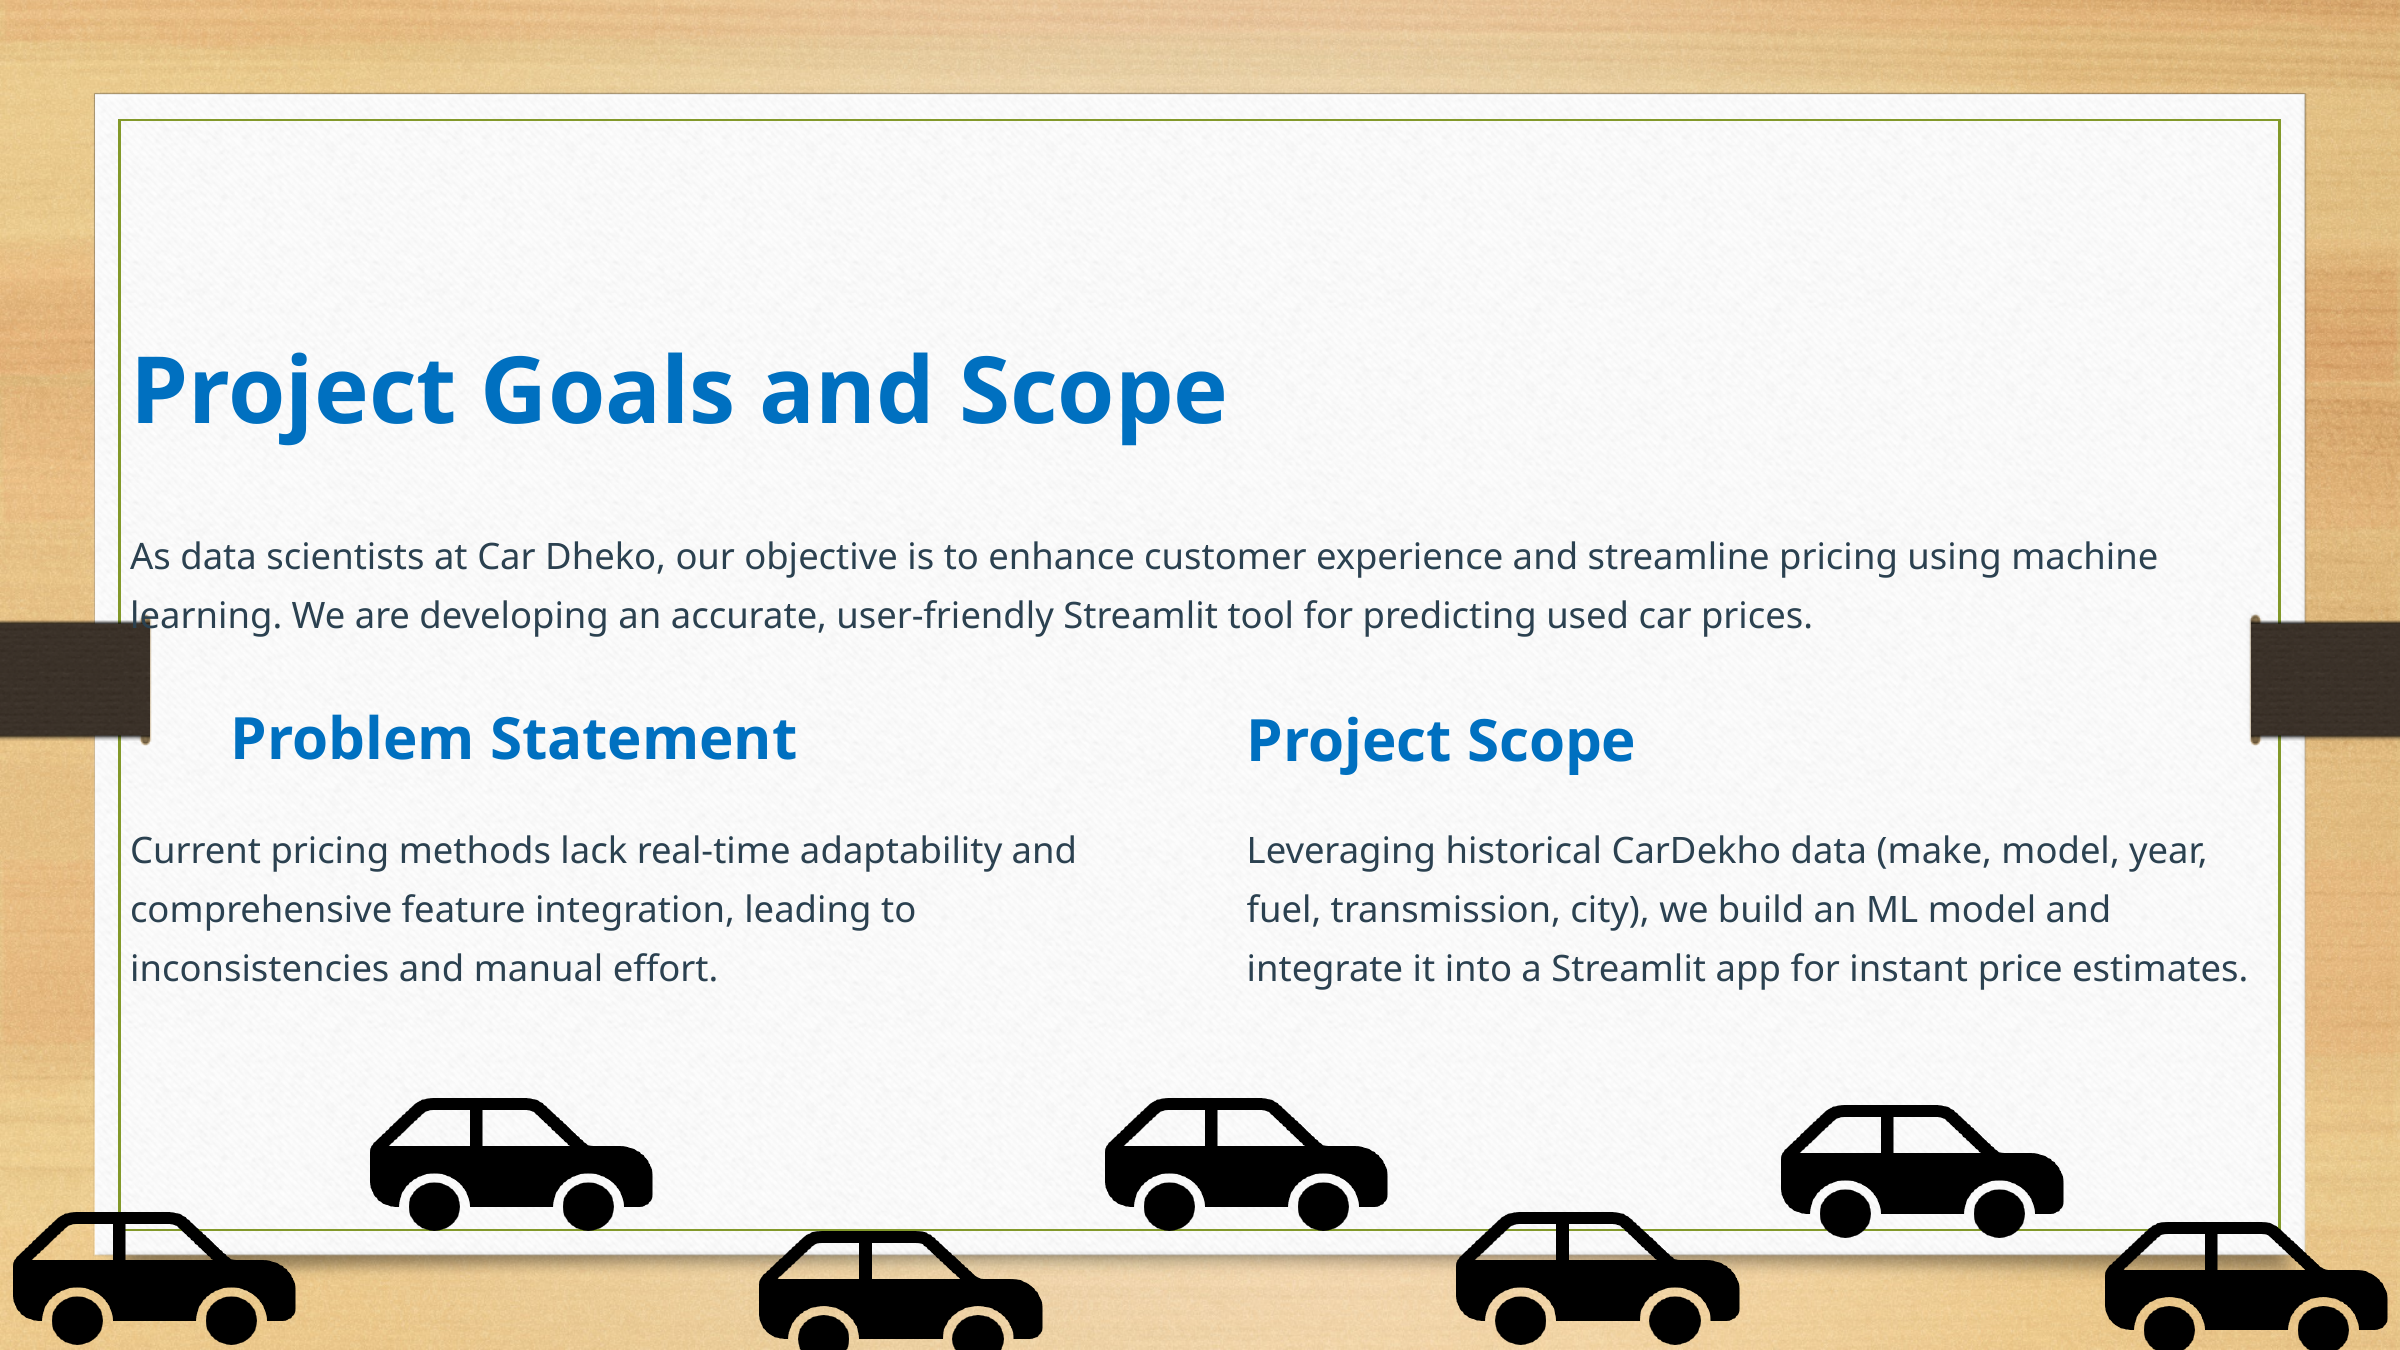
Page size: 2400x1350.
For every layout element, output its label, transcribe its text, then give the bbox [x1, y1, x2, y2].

text_box As data scientists at Car Dheko, our objective is to enhance customer experience and streamline pricing using machine learning. We are developing an accurate, user-friendly Streamlit tool for predicting used car prices. [130, 517, 2270, 637]
text_box Problem Statement [230, 713, 696, 773]
text_box Current pricing methods lack real-time adaptability and comprehensive feature integration, leading to inconsistencies and manual effort. [130, 811, 1155, 990]
picture [0, 0, 2400, 1350]
text_box Project Scope [1246, 715, 1712, 774]
text_box Project Goals and Scope [130, 326, 1215, 444]
text_box Leveraging historical CarDekho data (make, model, year, fuel, transmission, city), we build an ML model and integrate it into a Streamlit app for instant price estimates. [1246, 811, 2271, 990]
